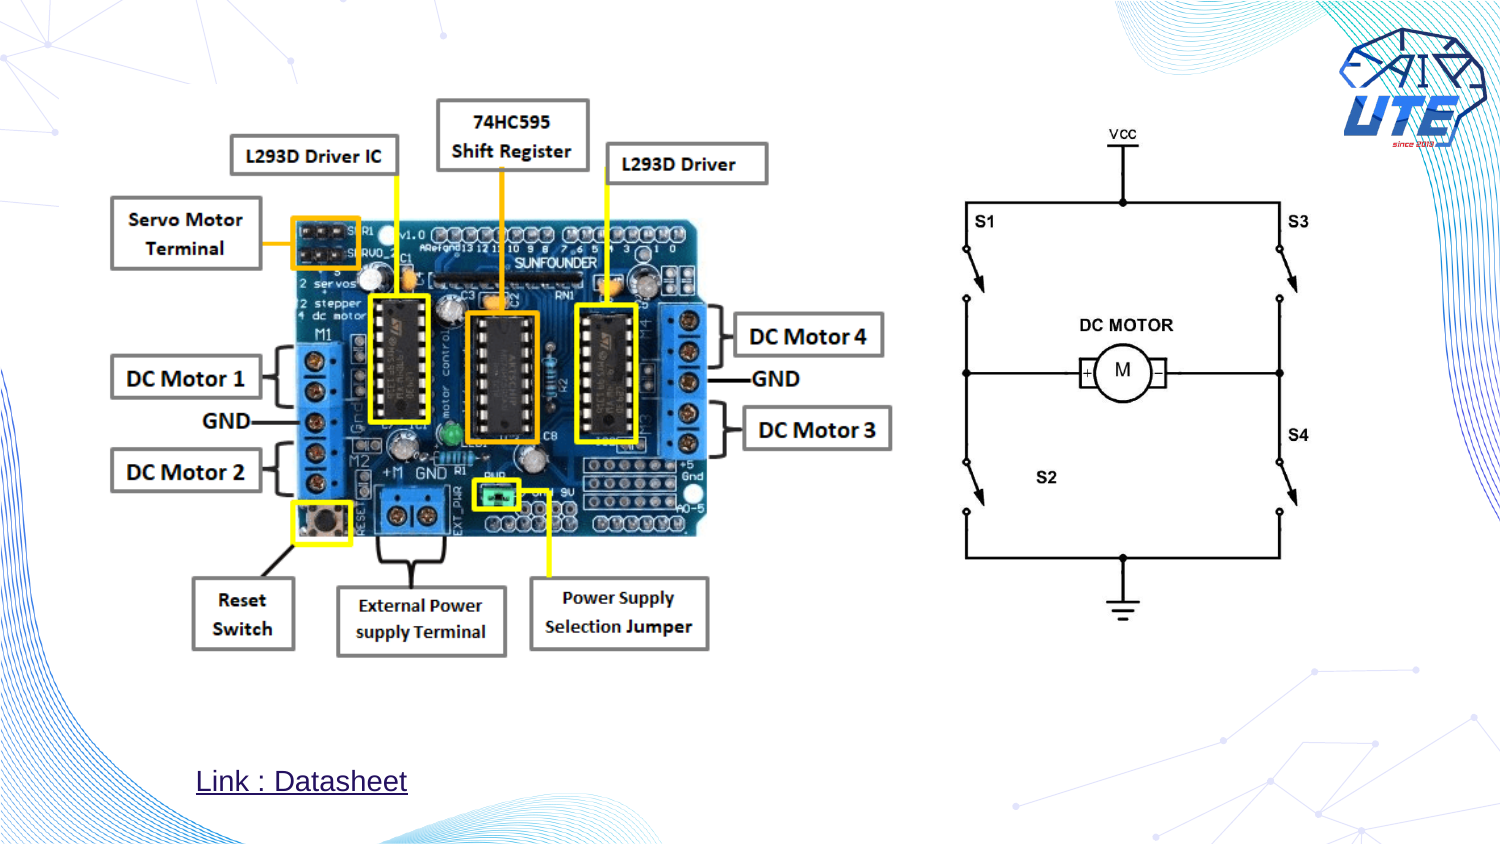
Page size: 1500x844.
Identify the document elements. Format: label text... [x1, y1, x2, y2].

text_box Link : Datasheet [180, 755, 451, 805]
picture [0, 0, 1500, 844]
